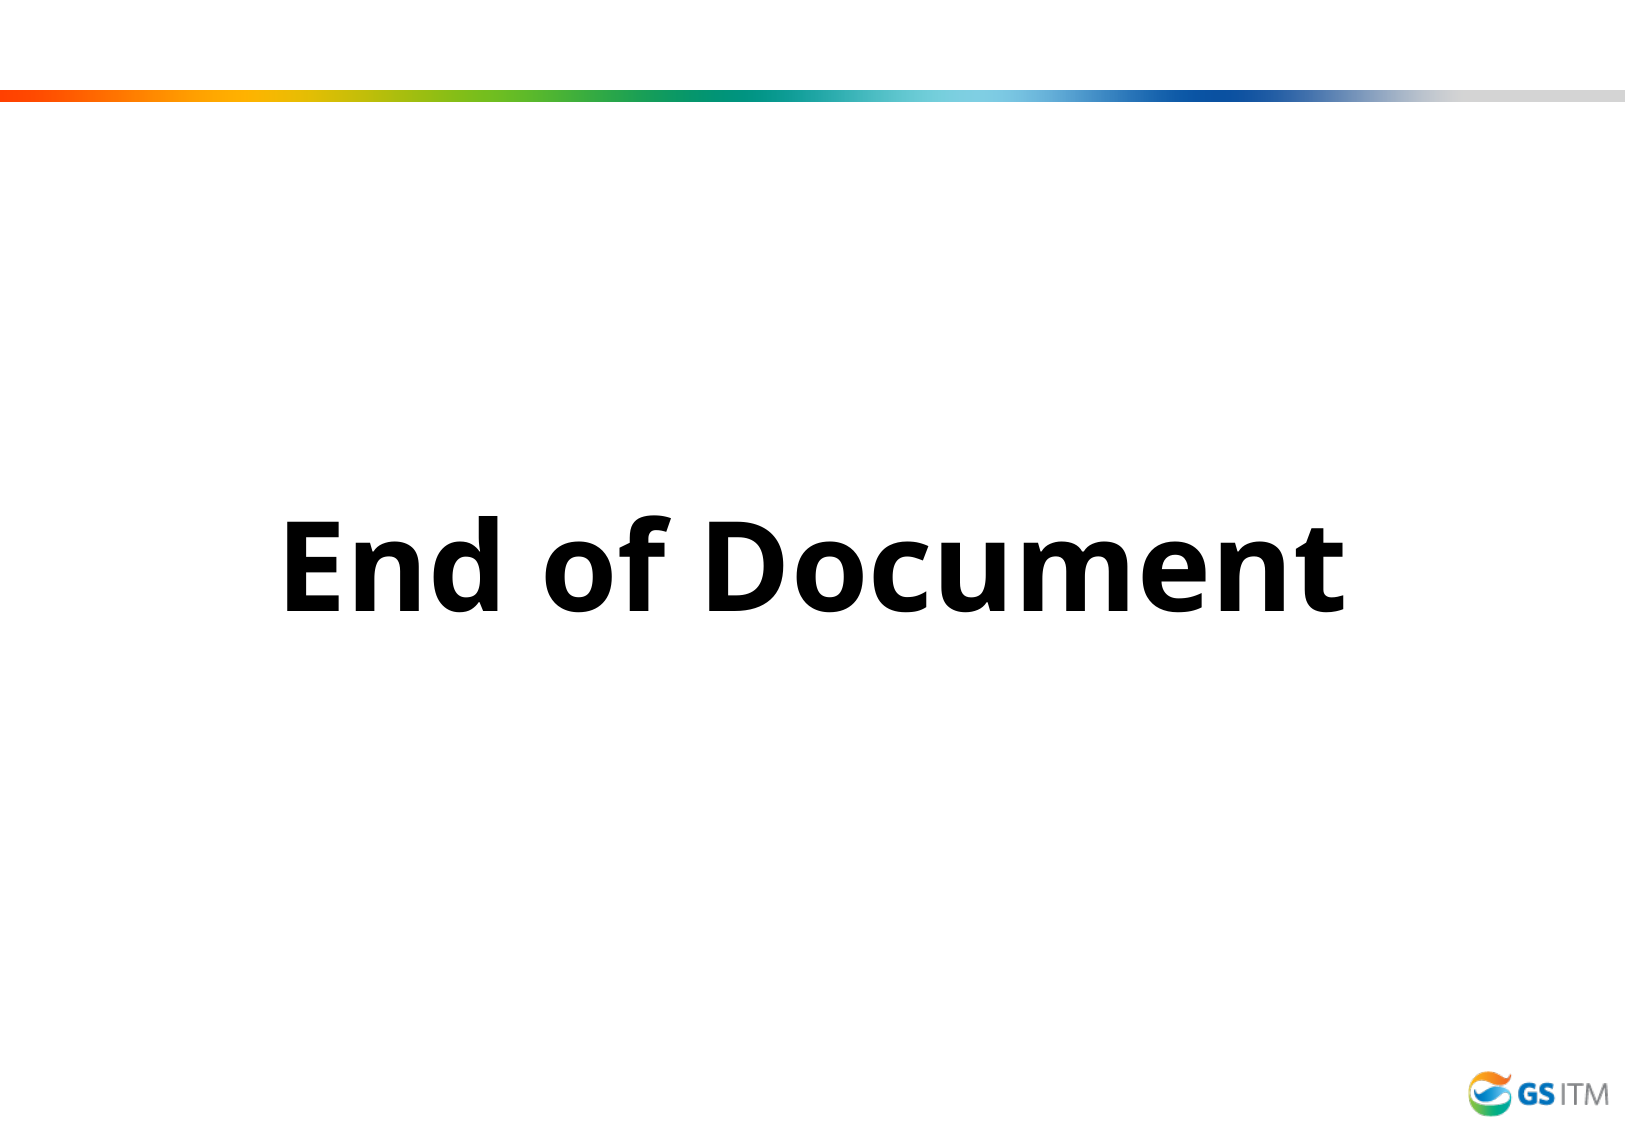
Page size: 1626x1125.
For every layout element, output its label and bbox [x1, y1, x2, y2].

picture [0, 90, 1625, 102]
picture [1467, 1070, 1610, 1118]
text_box [261, 479, 1364, 645]
